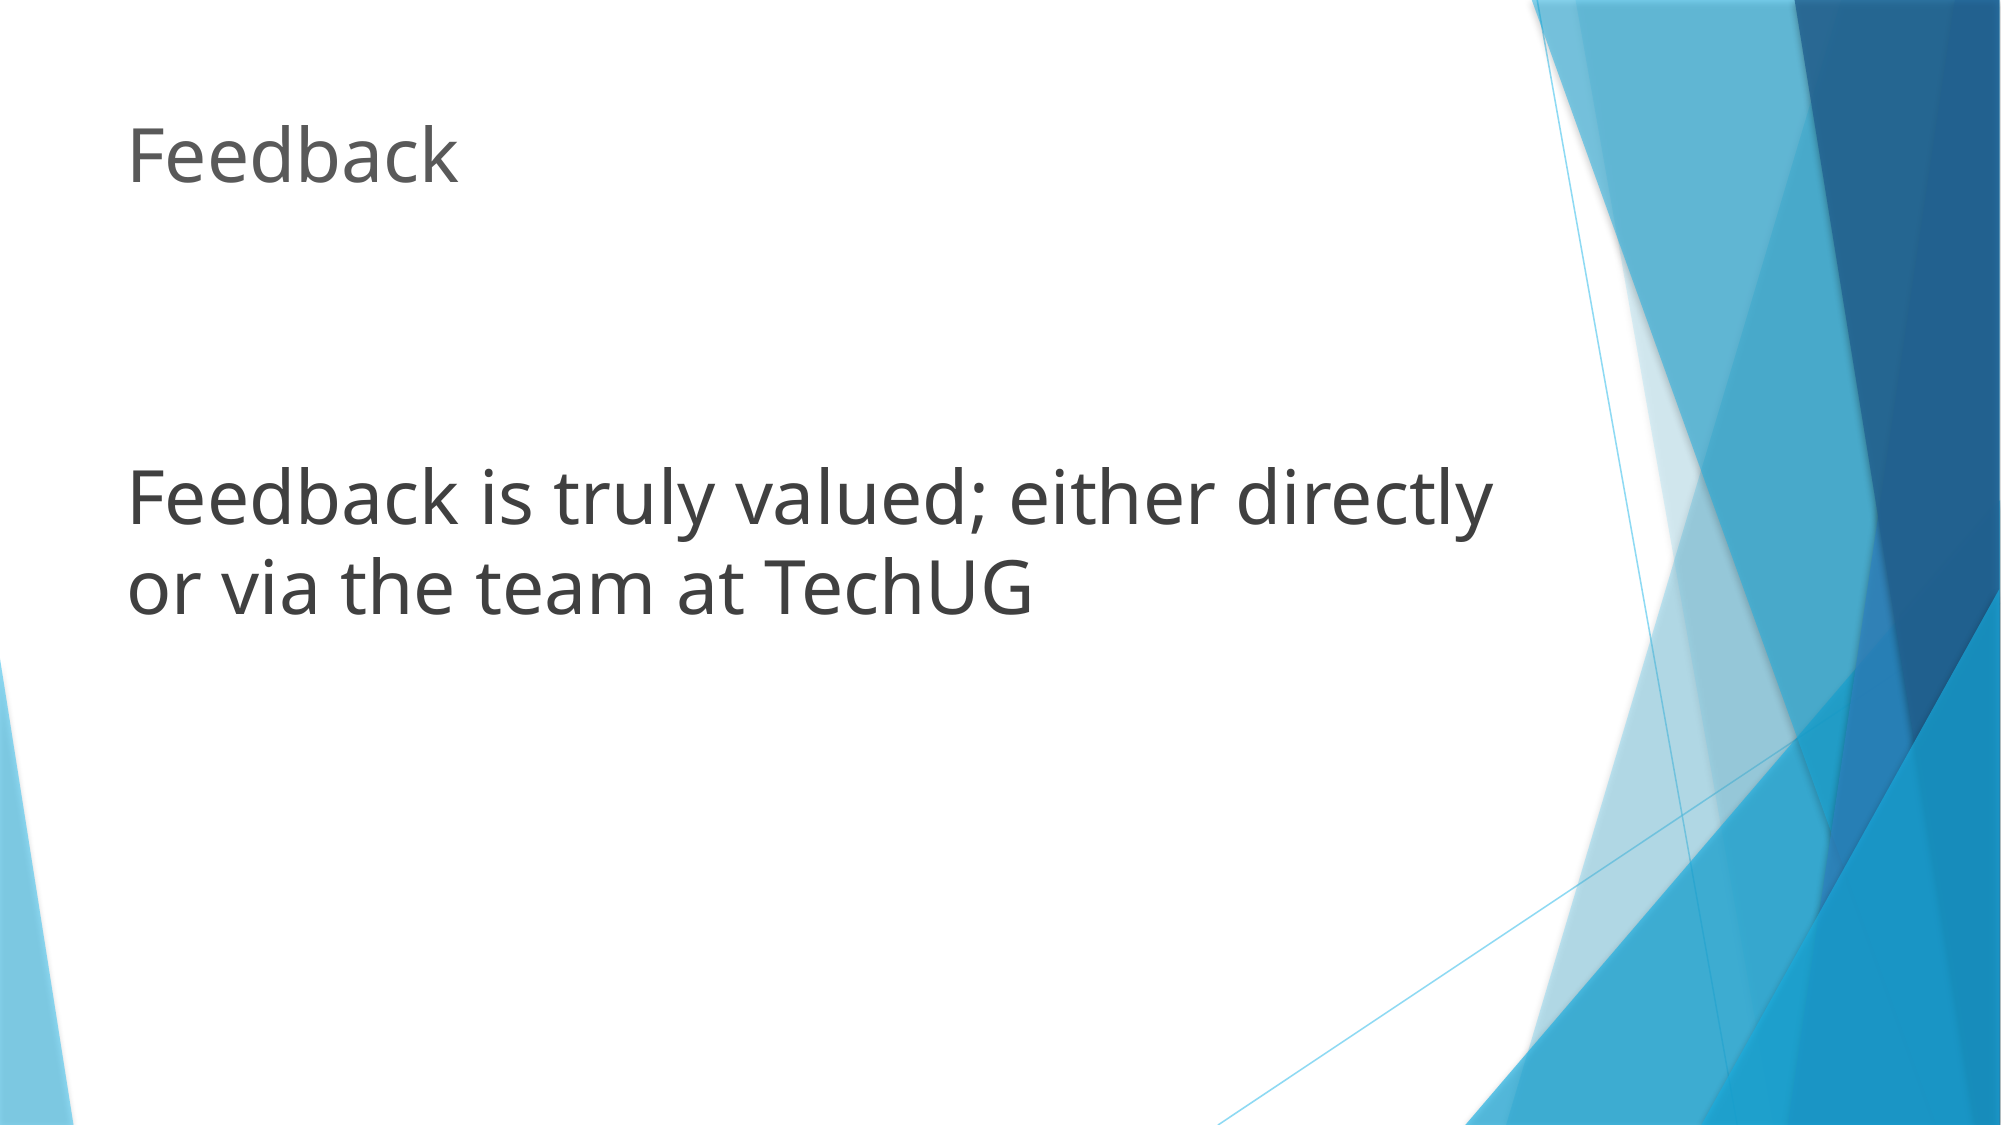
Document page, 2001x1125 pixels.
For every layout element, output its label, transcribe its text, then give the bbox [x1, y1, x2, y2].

list Feedback is truly valued; either directly or via the team at TechUG [111, 442, 1522, 515]
title Feedback [111, 99, 1522, 317]
